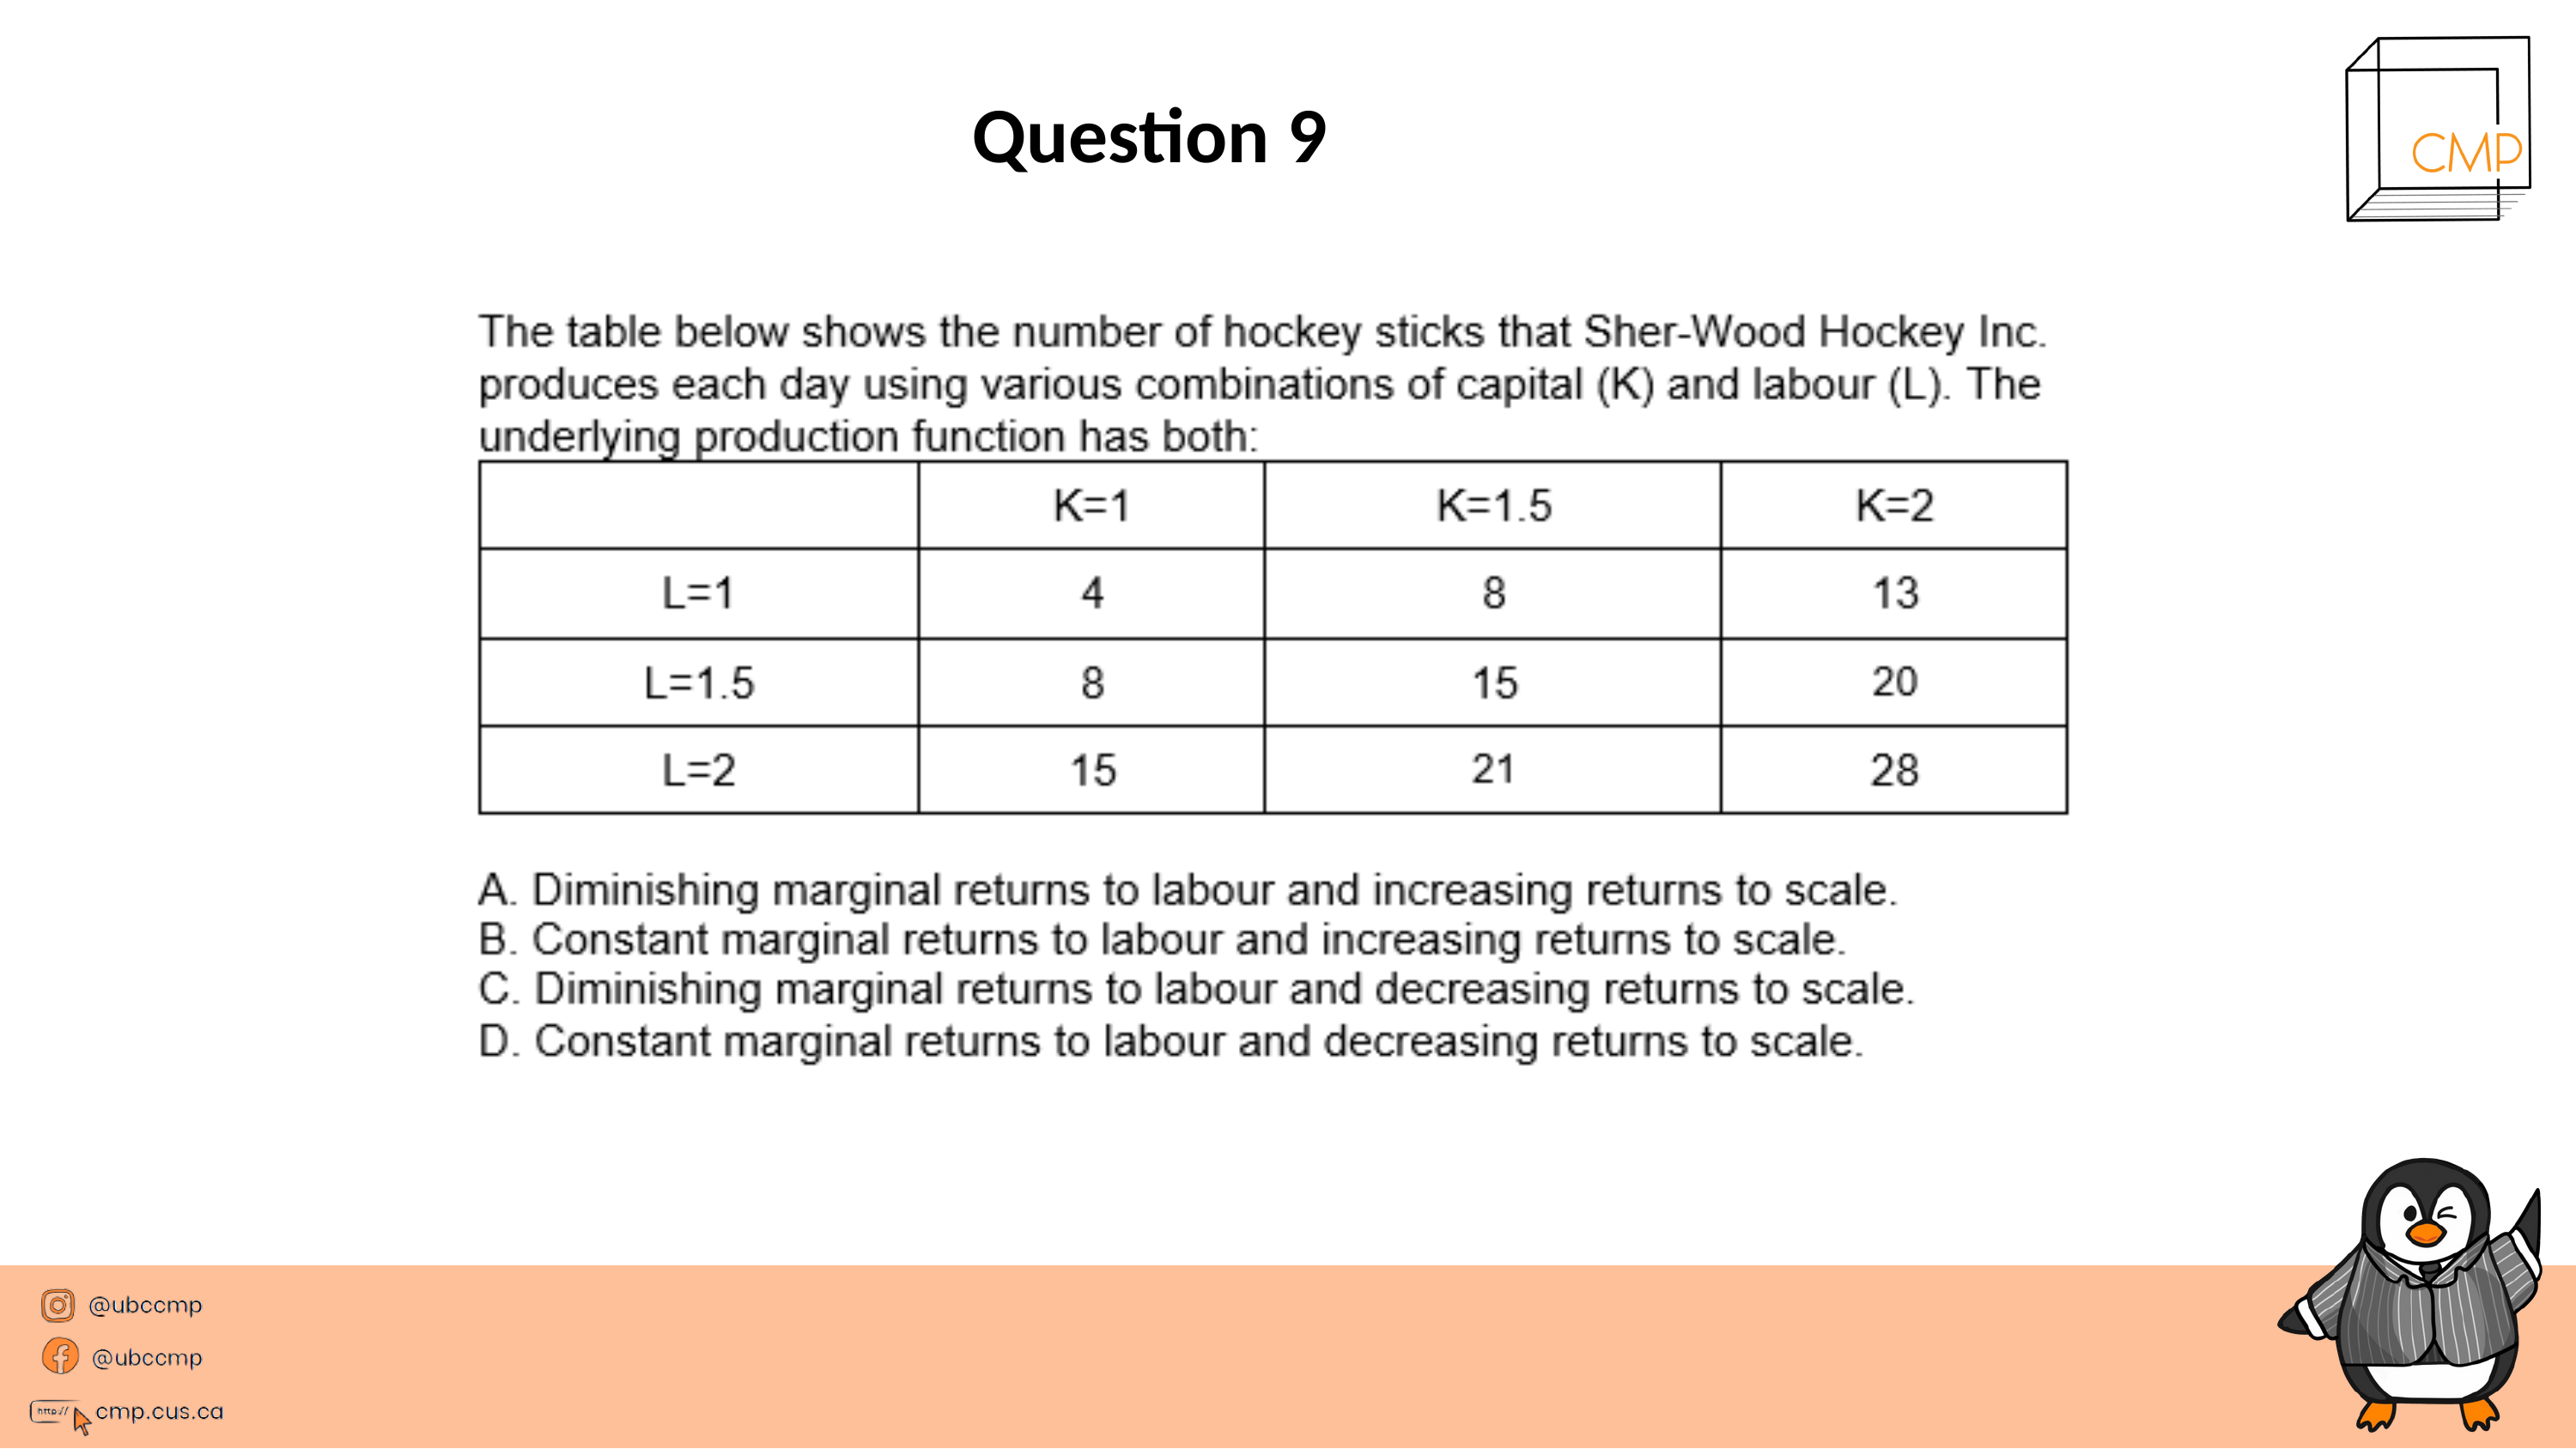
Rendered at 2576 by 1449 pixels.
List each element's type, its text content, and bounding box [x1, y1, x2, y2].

picture [462, 295, 2114, 1092]
picture [15, 1276, 258, 1442]
title Question 9 [570, 50, 1730, 212]
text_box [0, 1245, 2227, 1449]
picture [2233, 0, 2576, 337]
picture [2232, 1003, 2576, 1449]
